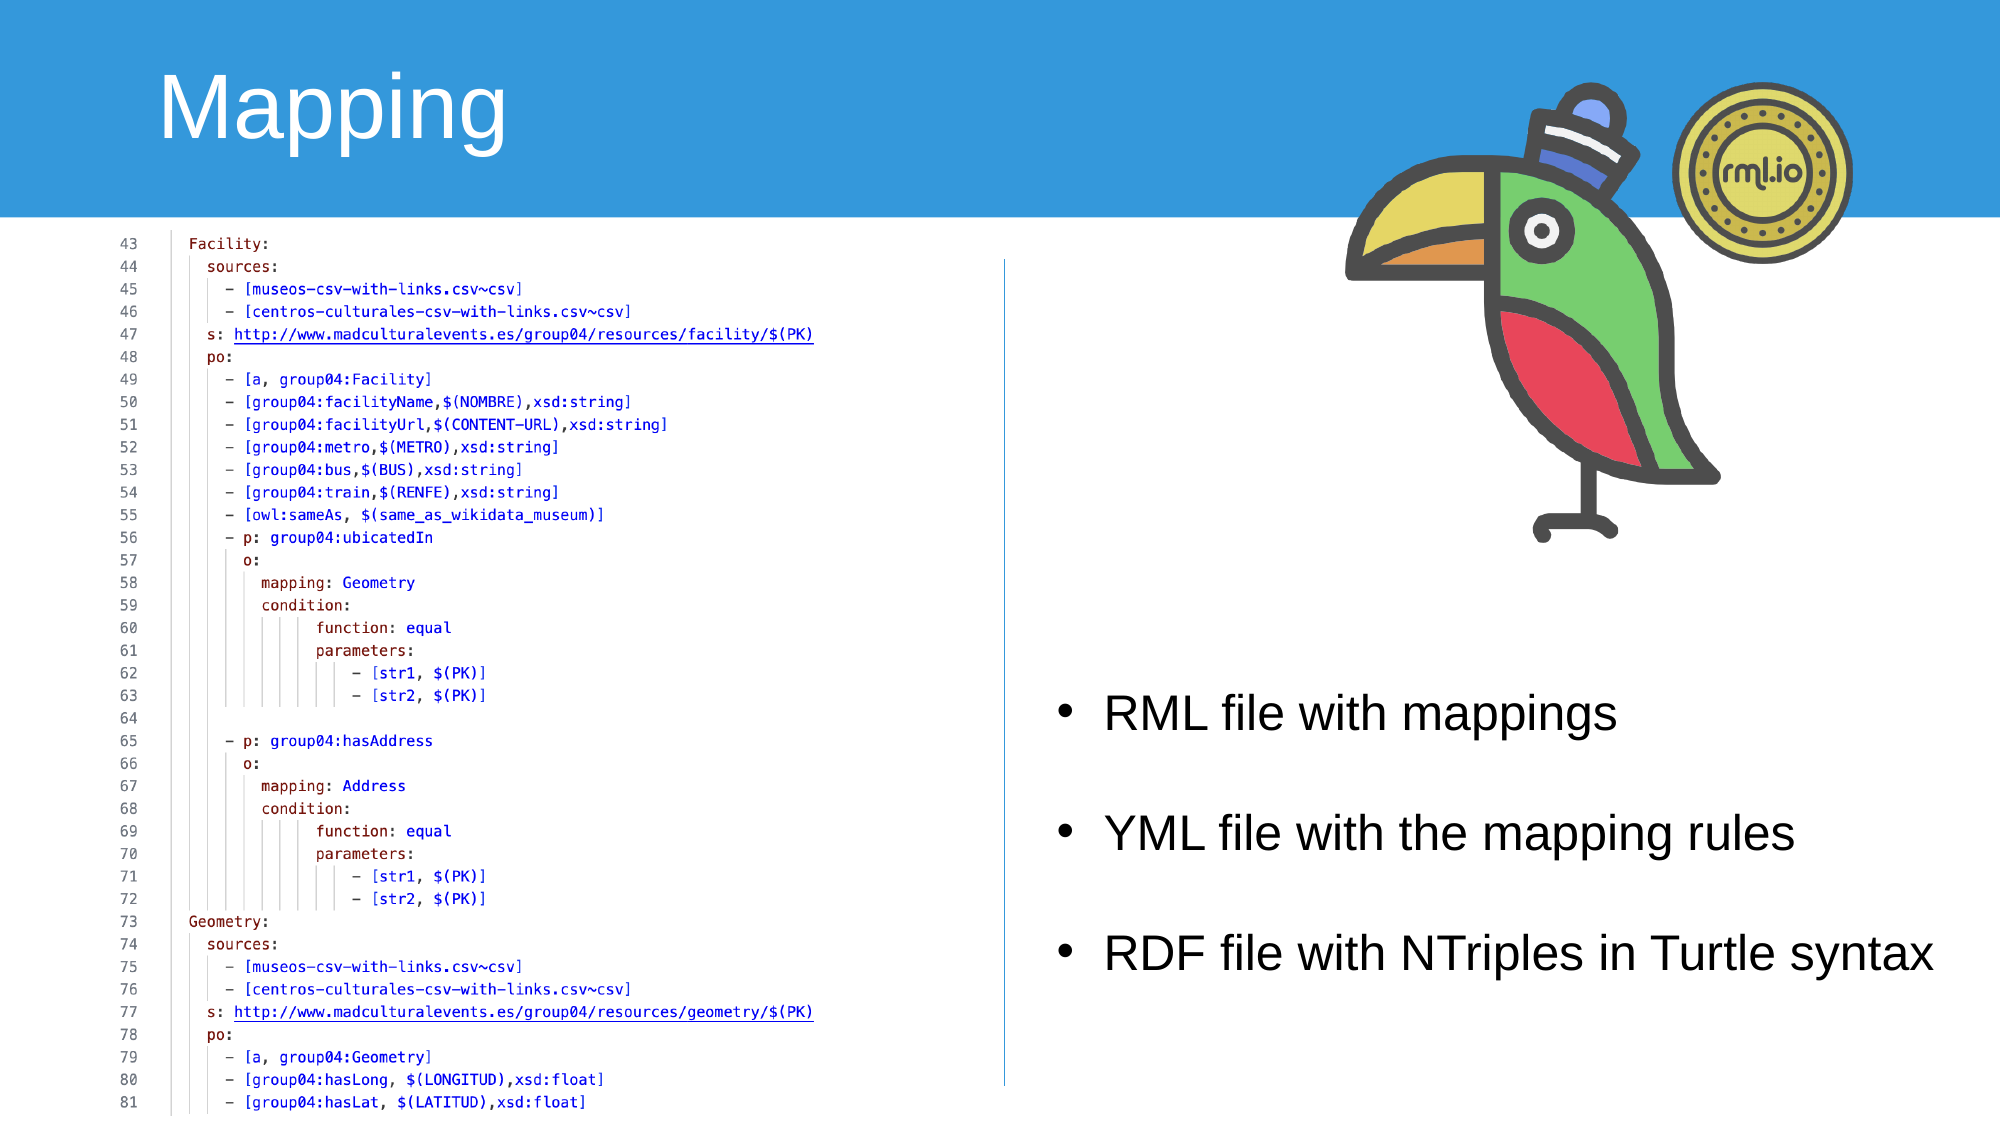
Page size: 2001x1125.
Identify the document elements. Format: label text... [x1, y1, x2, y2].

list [105, 230, 859, 1116]
title Mapping [0, 0, 2000, 218]
text_box RML file with mappings YML file with the mapping rules RDF file with NTriples in Turtle syntax [1041, 672, 1963, 988]
picture [1302, 82, 1853, 543]
